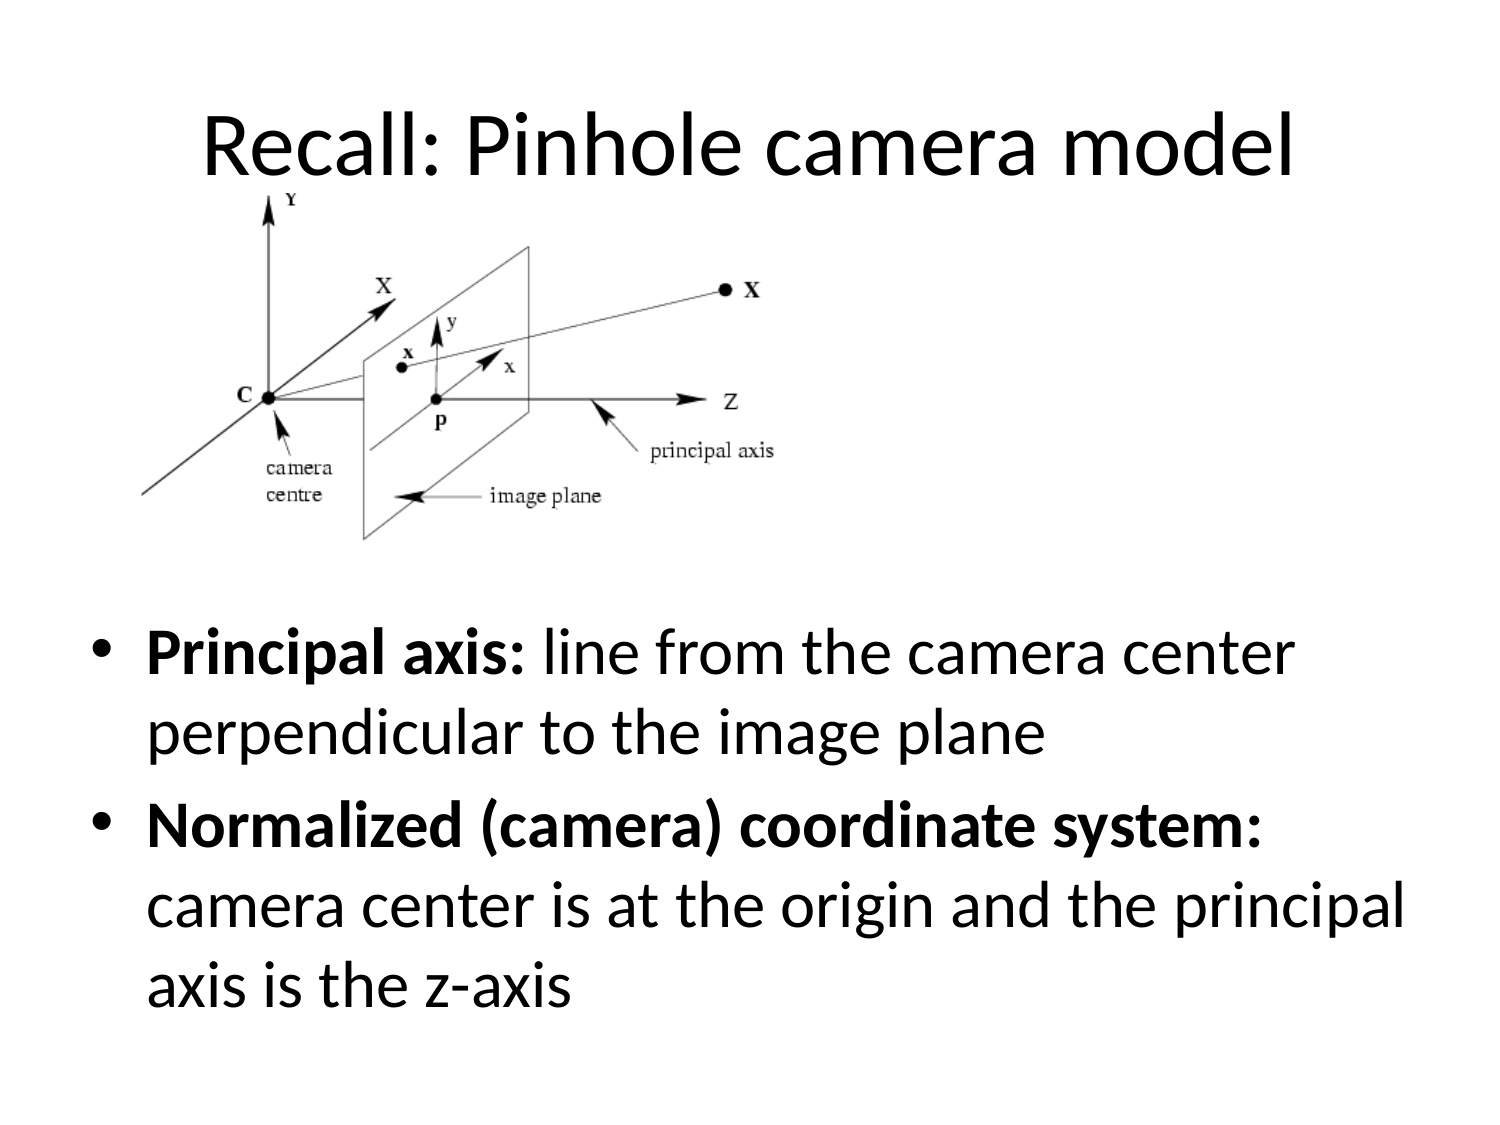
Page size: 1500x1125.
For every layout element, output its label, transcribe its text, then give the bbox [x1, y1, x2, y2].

picture [138, 193, 822, 541]
list Principal axis: line from the camera center perpendicular to the image plane Normalized (camera) coordinate system: camera center is at the origin and the principal axis is the z-axis [75, 600, 1438, 1088]
title Recall: Pinhole camera model [75, 45, 1425, 233]
